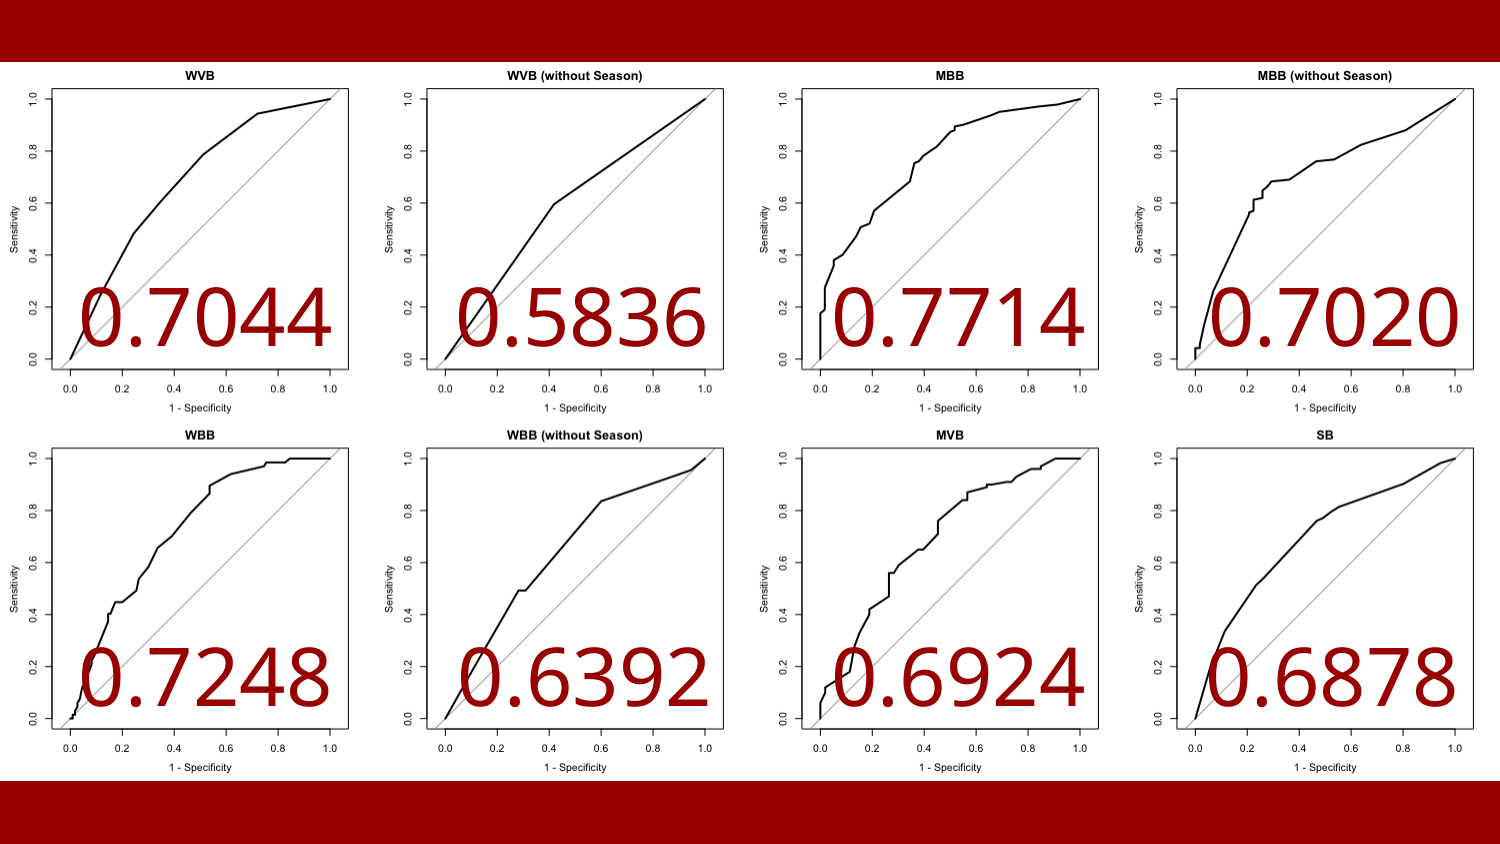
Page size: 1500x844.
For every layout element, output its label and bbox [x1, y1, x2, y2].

picture [0, 62, 1500, 782]
